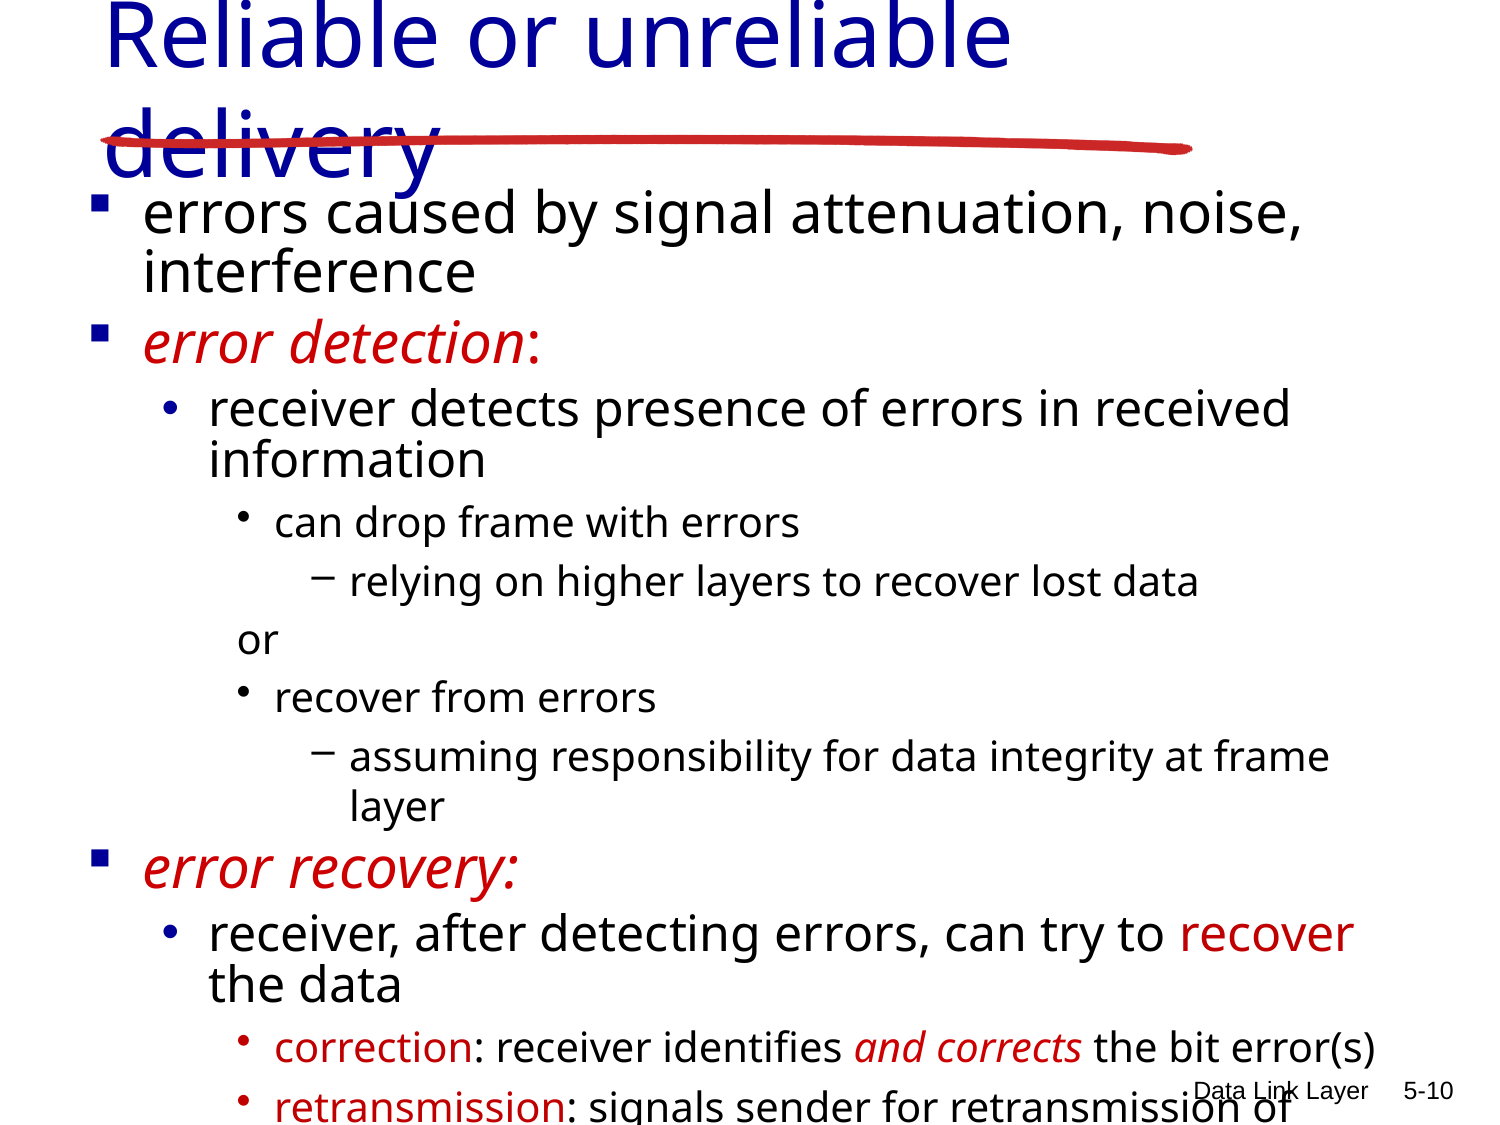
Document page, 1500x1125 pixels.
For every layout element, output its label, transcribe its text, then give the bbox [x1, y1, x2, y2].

title Reliable or unreliable delivery [87, 37, 1363, 135]
picture [95, 129, 1206, 161]
list errors caused by signal attenuation, noise, interference error detection: receiver detects presence of errors in received information can drop frame with errors relying on higher layers to recover lost data or recover from errors assuming responsibility for data integrity at frame layer error recovery: receiver, after detecting errors, can try to recover the data correction: receiver identifies and corrects the bit error(s) retransmission: signals sender for retransmission of errored frame [71, 178, 1437, 1058]
footer Data Link Layer [1178, 1067, 1389, 1125]
slide_number 5-10 [1389, 1067, 1500, 1125]
